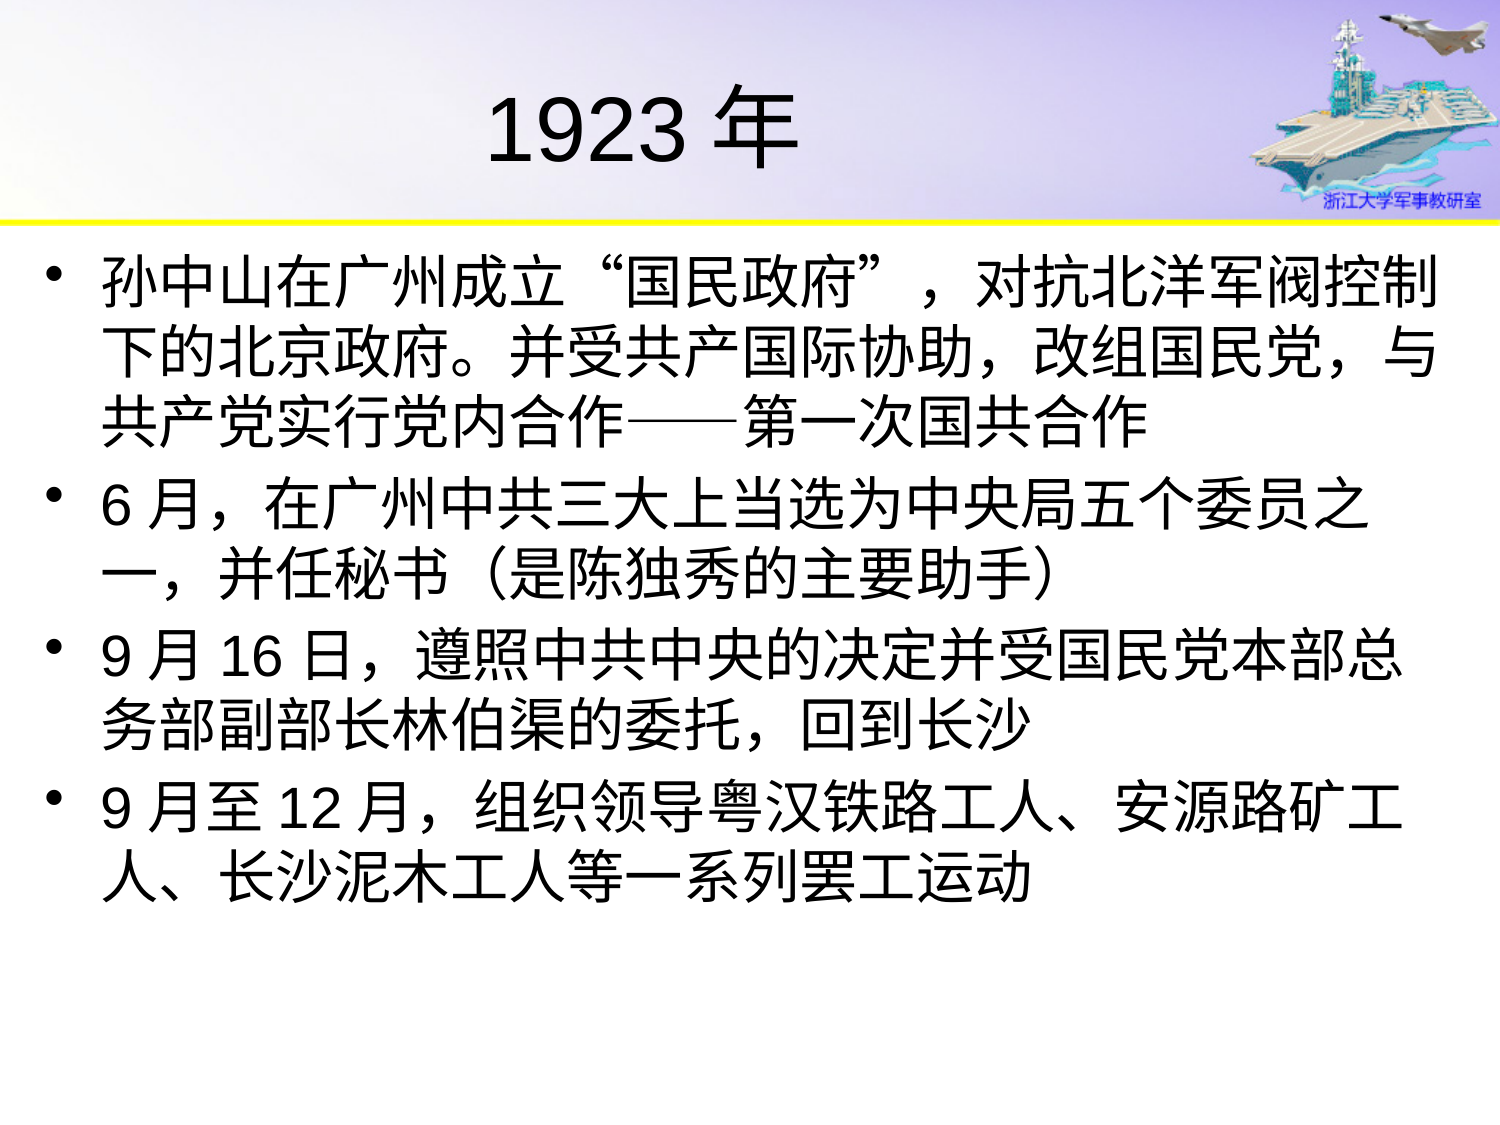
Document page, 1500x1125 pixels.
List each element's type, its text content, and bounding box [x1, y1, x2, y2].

picture [0, 0, 1500, 226]
list 孙中山在广州成立“国民政府”，对抗北洋军阀控制下的北京政府。并受共产国际协助，改组国民党，与共产党实行党内合作——第一次国共合作 6月，在广州中共三大上当选为中央局五个委员之一，并任秘书（是陈独秀的主要助手） 9月16日，遵照中共中央的决定并受国民党本部总务部副部长林伯渠的委托，回到长沙 9月至12月，组织领导粤汉铁路工人、安源路矿工人、长沙泥木工人等一系列罢工运动 [29, 237, 1471, 1063]
title 1923年 [29, 30, 1259, 219]
